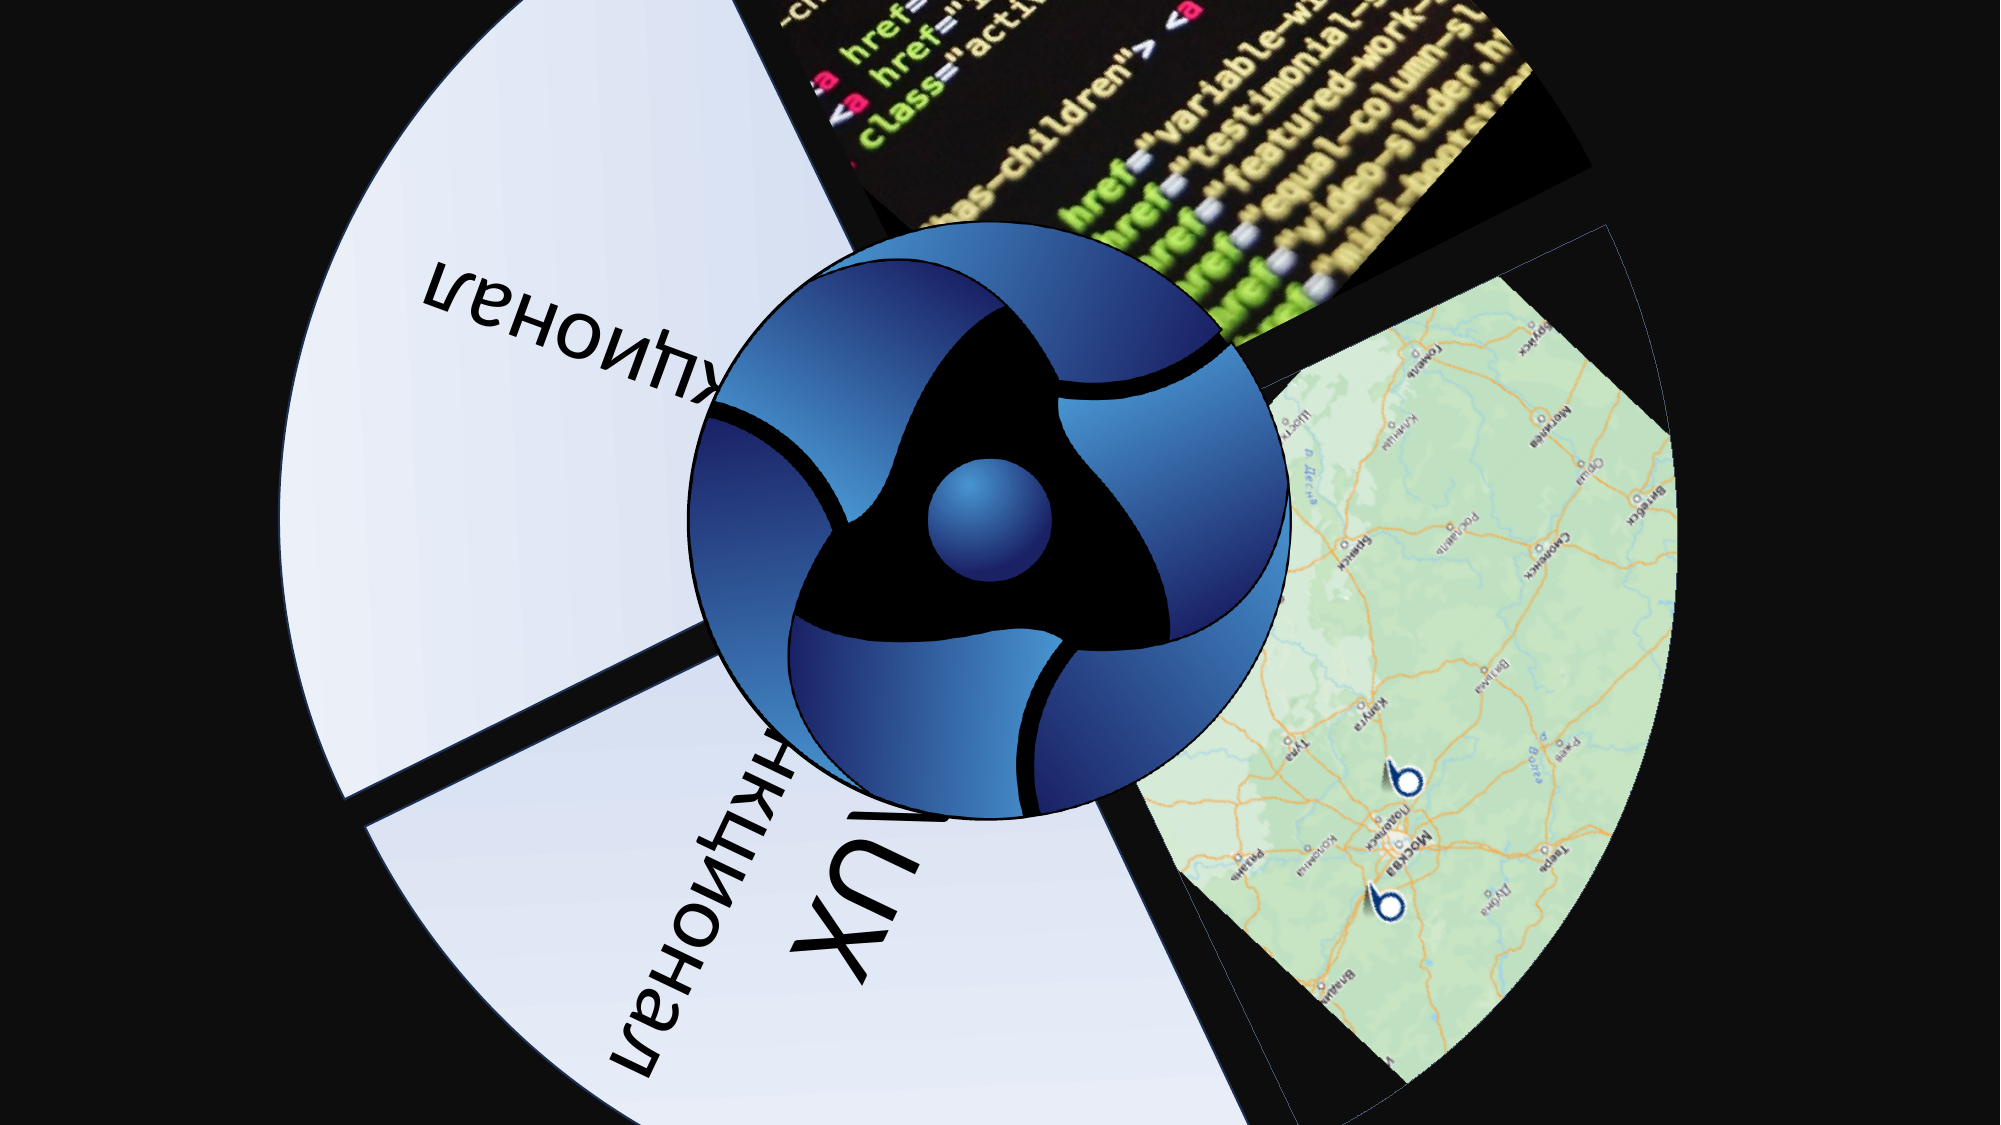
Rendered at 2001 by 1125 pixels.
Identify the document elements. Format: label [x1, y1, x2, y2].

text_box [559, 221, 1419, 911]
text_box [300, 0, 1851, 1125]
